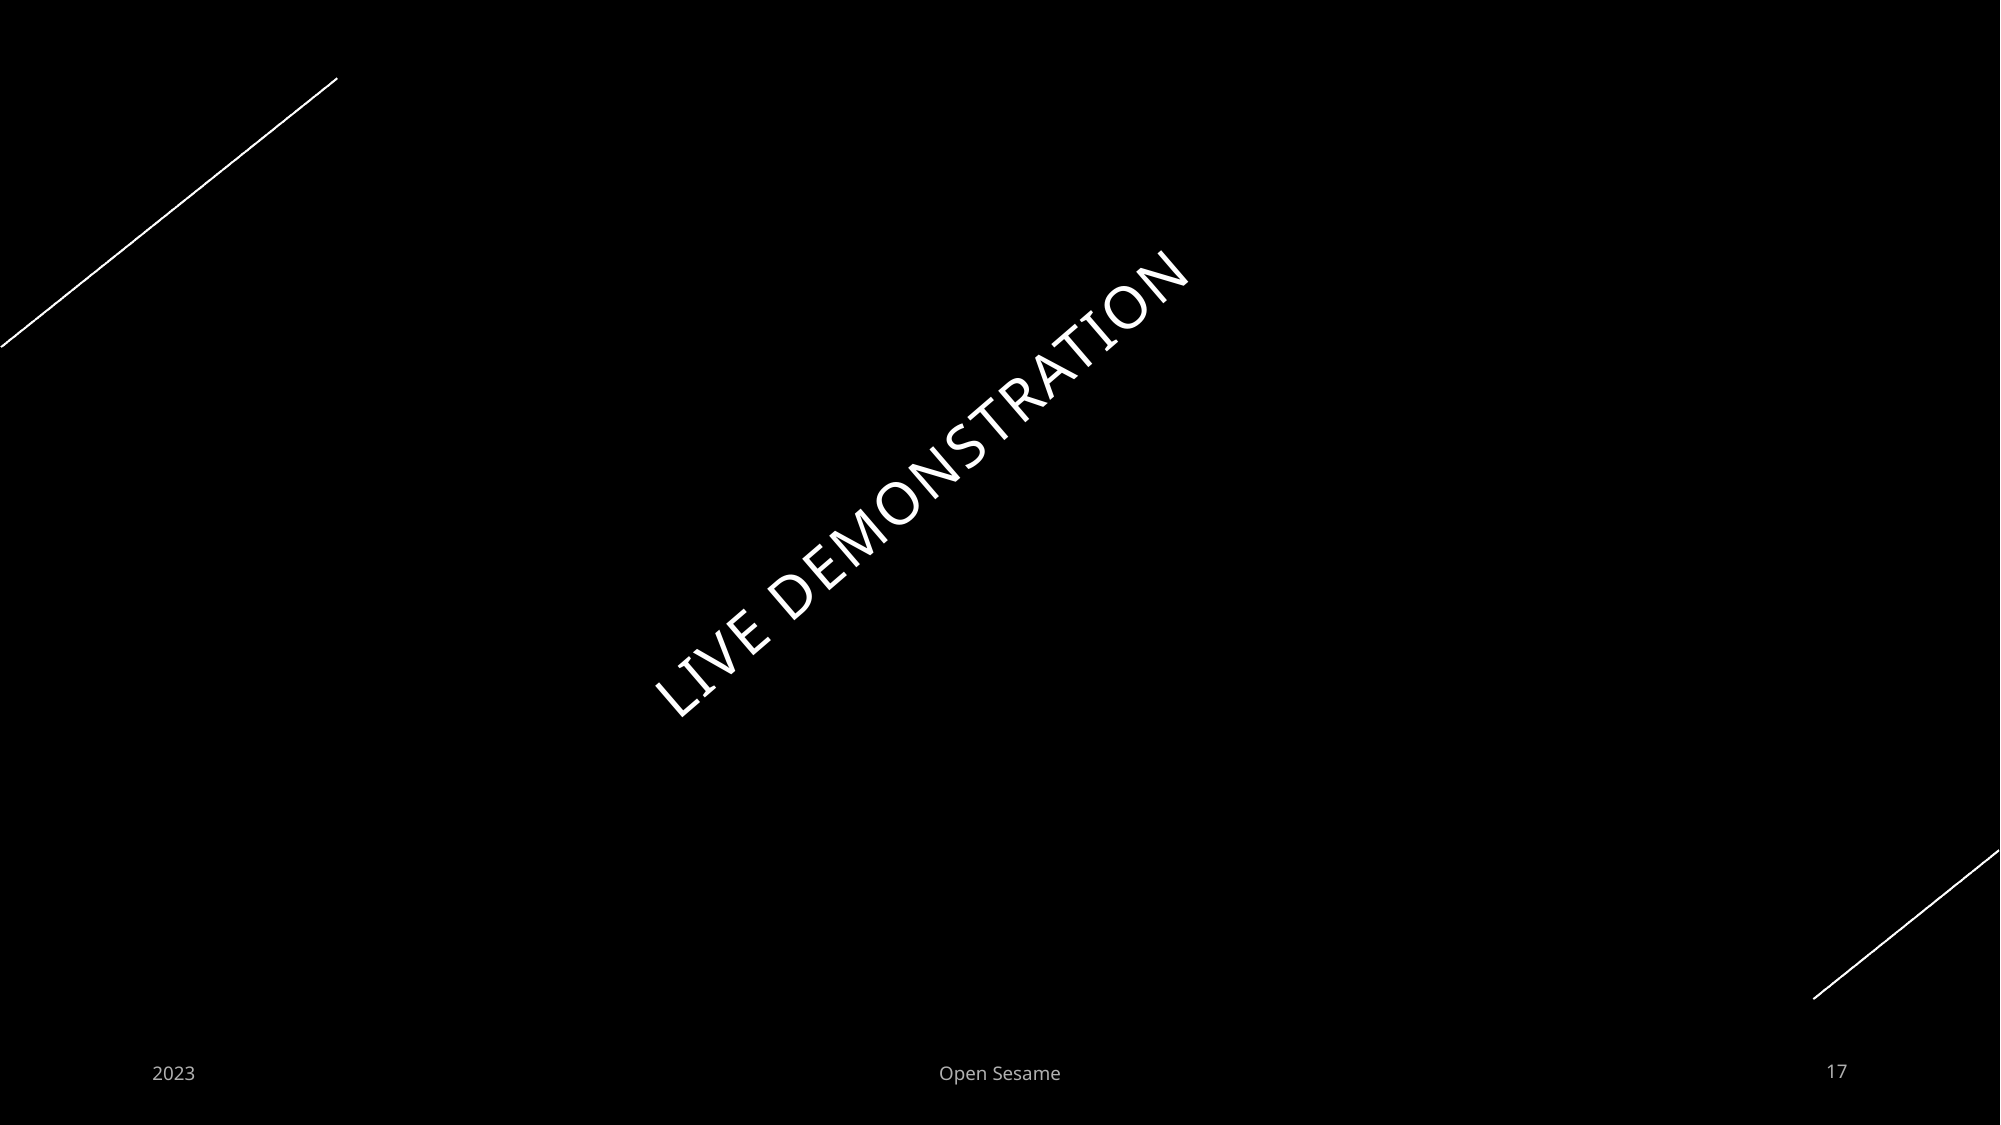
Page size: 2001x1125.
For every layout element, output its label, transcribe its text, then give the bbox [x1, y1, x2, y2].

picture [0, 77, 338, 348]
slide_number 17 [1412, 1042, 1863, 1103]
picture [1812, 849, 2000, 1000]
slide_number 2023 [137, 1042, 588, 1103]
footer Open Sesame [662, 1042, 1338, 1103]
title Live Demonstration [329, 0, 1518, 1019]
